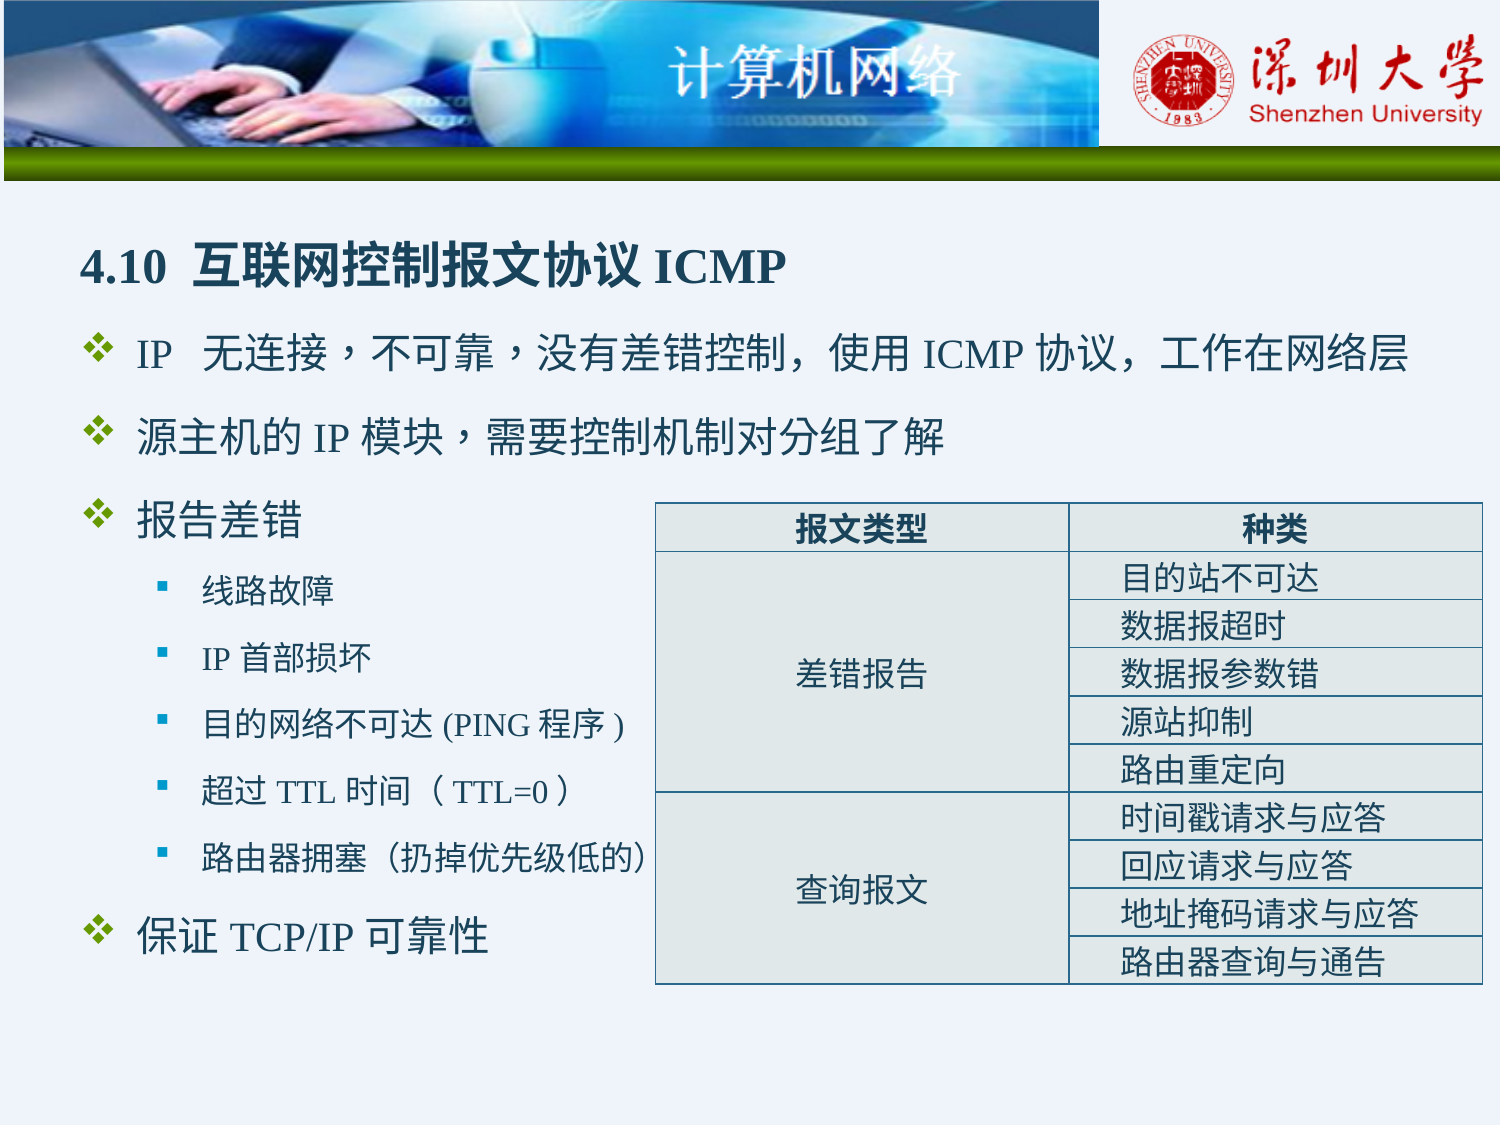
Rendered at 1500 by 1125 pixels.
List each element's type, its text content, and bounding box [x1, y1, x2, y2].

table_cell 数据报超时 [1070, 600, 1482, 647]
table_cell 路由器查询与通告 [1070, 937, 1482, 983]
table_cell 路由重定向 [1070, 745, 1482, 791]
table_cell 源站抑制 [1070, 697, 1482, 743]
table_cell 回应请求与应答 [1070, 841, 1482, 887]
table_cell 目的站不可达 [1070, 552, 1482, 599]
table_cell 数据报参数错 [1070, 648, 1482, 695]
table_header 报文类型 [656, 504, 1068, 551]
list 4.10 互联网控制报文协议ICMP IP 无连接，不可靠，没有差错控制，使用ICMP协议，工作在网络层 源主机的IP模块，需要控制机制对分组了解 报告差错 线路故障 IP首部损坏 目的网络不可达(PING程序) 超过TTL时间（TTL=0） 路由器拥塞（扔掉优先级低的） 保证TCP/IP可靠性 [64, 196, 1447, 882]
table_header 种类 [1070, 504, 1482, 551]
table_cell 时间戳请求与应答 [1070, 793, 1482, 839]
table_cell 地址掩码请求与应答 [1070, 889, 1482, 935]
picture [1113, 18, 1488, 147]
table_cell 差错报告 [656, 552, 1068, 791]
table_cell 查询报文 [656, 793, 1068, 983]
picture [3, 1, 1099, 147]
